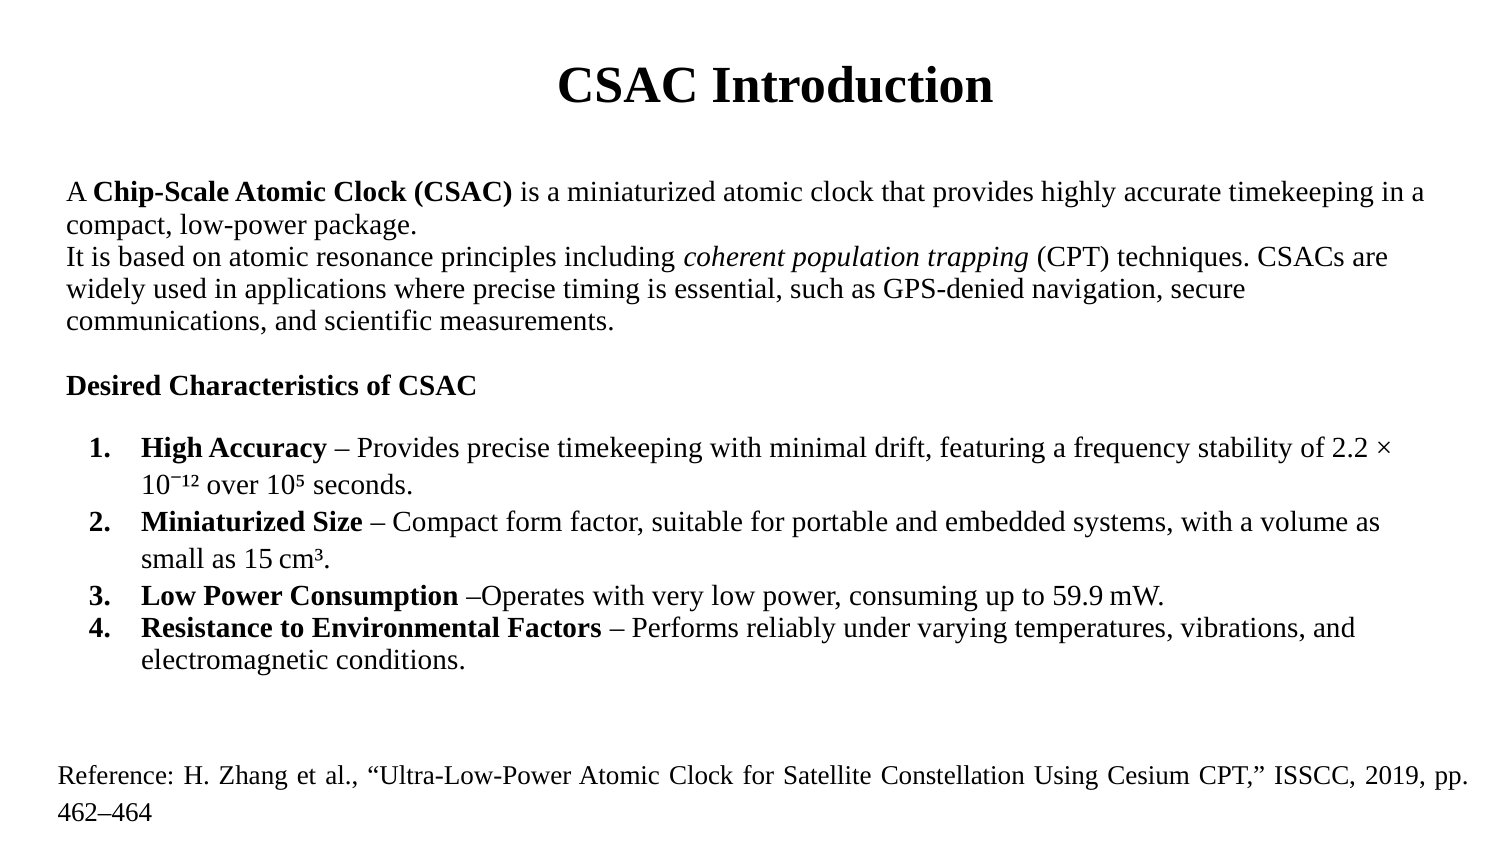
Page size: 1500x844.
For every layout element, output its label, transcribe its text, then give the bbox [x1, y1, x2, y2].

title CSAC Introduction [76, 15, 1475, 129]
text_box Reference: H. Zhang et al., “Ultra-Low-Power Atomic Clock for Satellite Constellation Using Cesium CPT,” ISSCC, 2019, pp. 462–464 [0, 737, 1484, 843]
subtitle A Chip-Scale Atomic Clock (CSAC) is a miniaturized atomic clock that provides highly accurate timekeeping in a compact, low-power package. It is based on atomic resonance principles including coherent population trapping (CPT) techniques. CSACs are widely used in applications where precise timing is essential, such as GPS-denied navigation, secure communications, and scientific measurements. Desired Characteristics of CSAC High Accuracy – Provides precise timekeeping with minimal drift, featuring a frequency stability of 2.2 × 10⁻¹² over 10⁵ seconds. Miniaturized Size – Compact form factor, suitable for portable and embedded systems, with a volume as small as 15 cm³. Low Power Consumption –Operates with very low power, consuming up to 59.9 mW. Resistance to Environmental Factors – Performs reliably under varying temperatures, vibrations, and electromagnetic conditions. [51, 128, 1449, 737]
